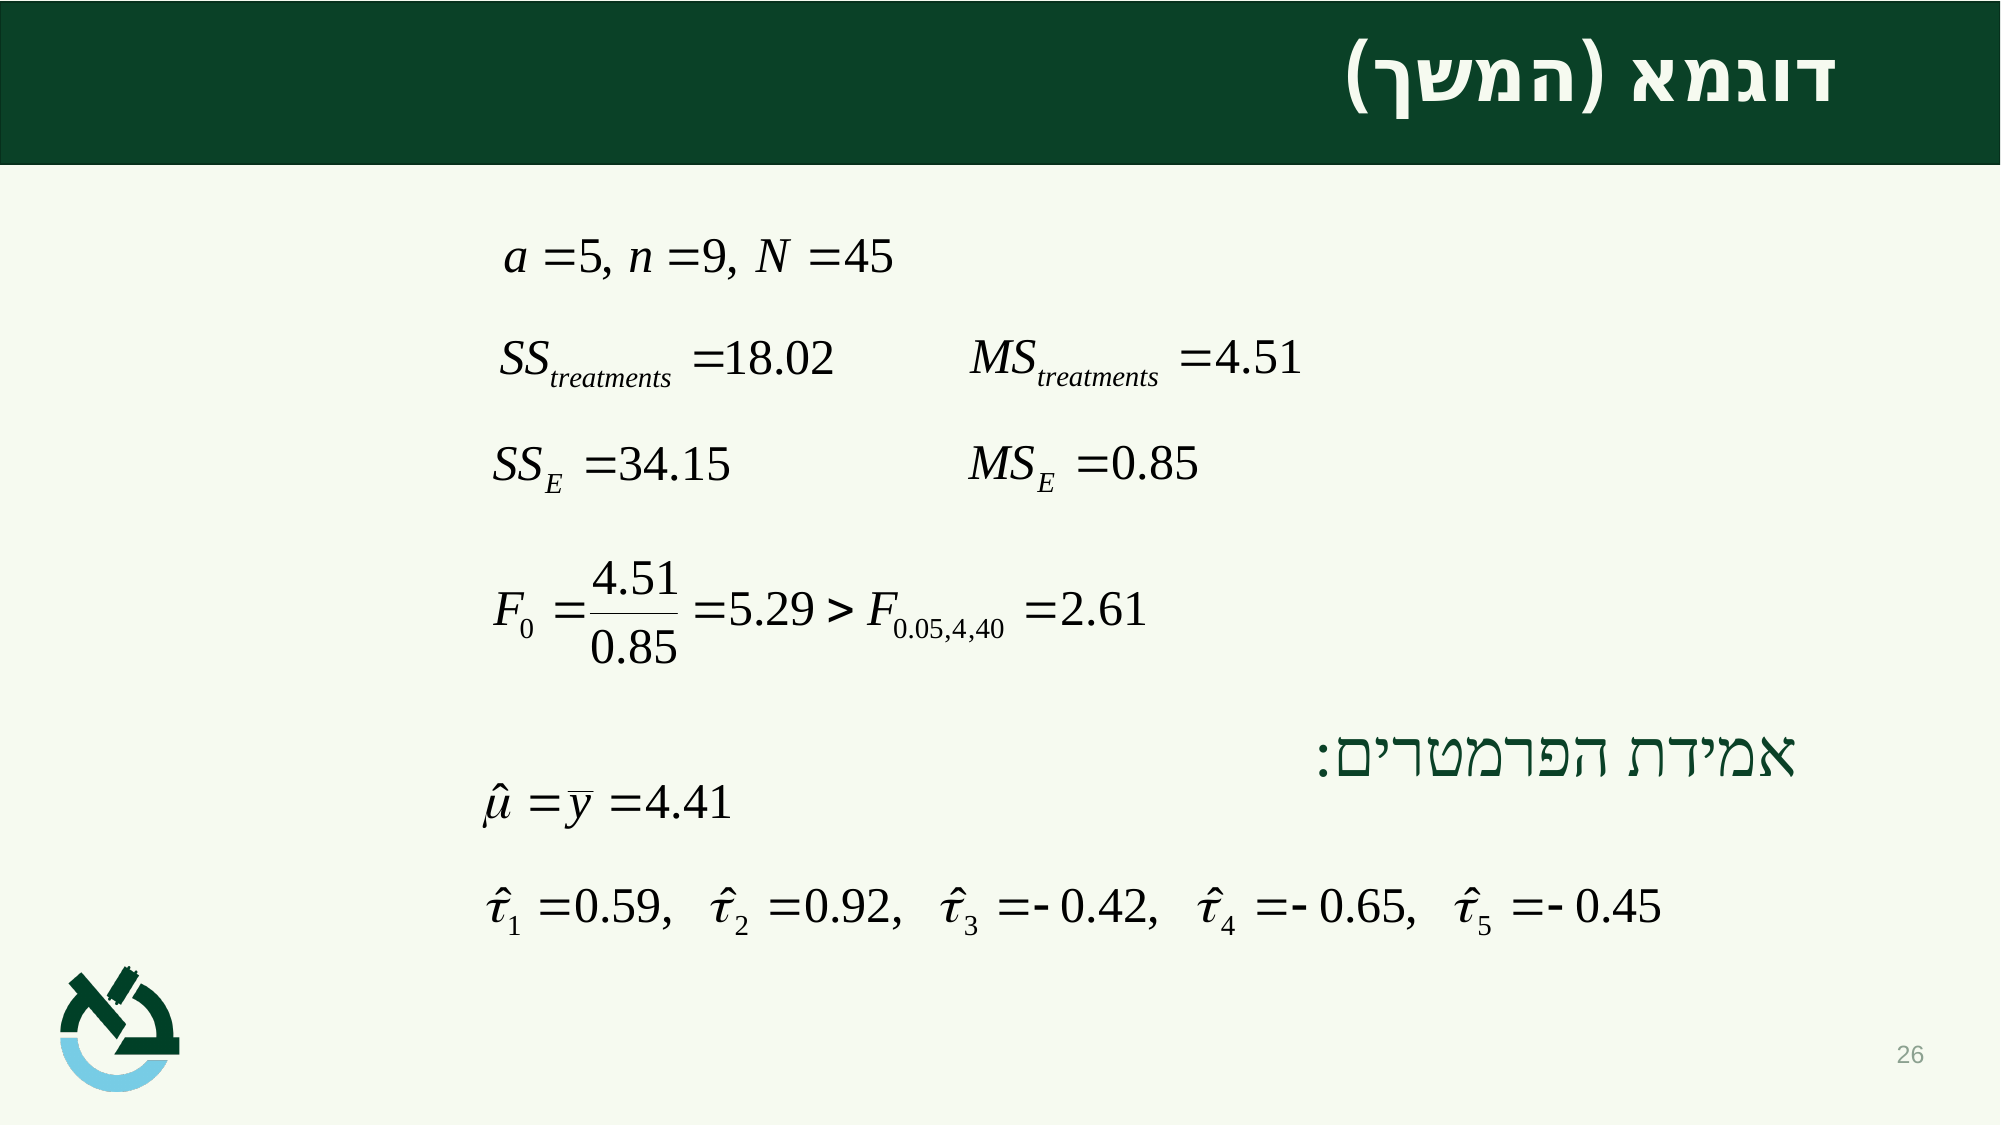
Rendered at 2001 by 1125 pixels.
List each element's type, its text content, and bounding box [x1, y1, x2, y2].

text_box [499, 233, 898, 290]
slide_number 26 [1861, 1023, 1940, 1084]
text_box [485, 878, 1665, 941]
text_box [495, 330, 840, 394]
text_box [477, 778, 732, 835]
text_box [964, 435, 1202, 499]
text_box אמידת הפרמטרים: [537, 683, 1813, 817]
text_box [965, 329, 1302, 393]
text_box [488, 550, 1147, 670]
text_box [488, 436, 733, 500]
title דוגמא (המשך) [645, 1, 1855, 165]
